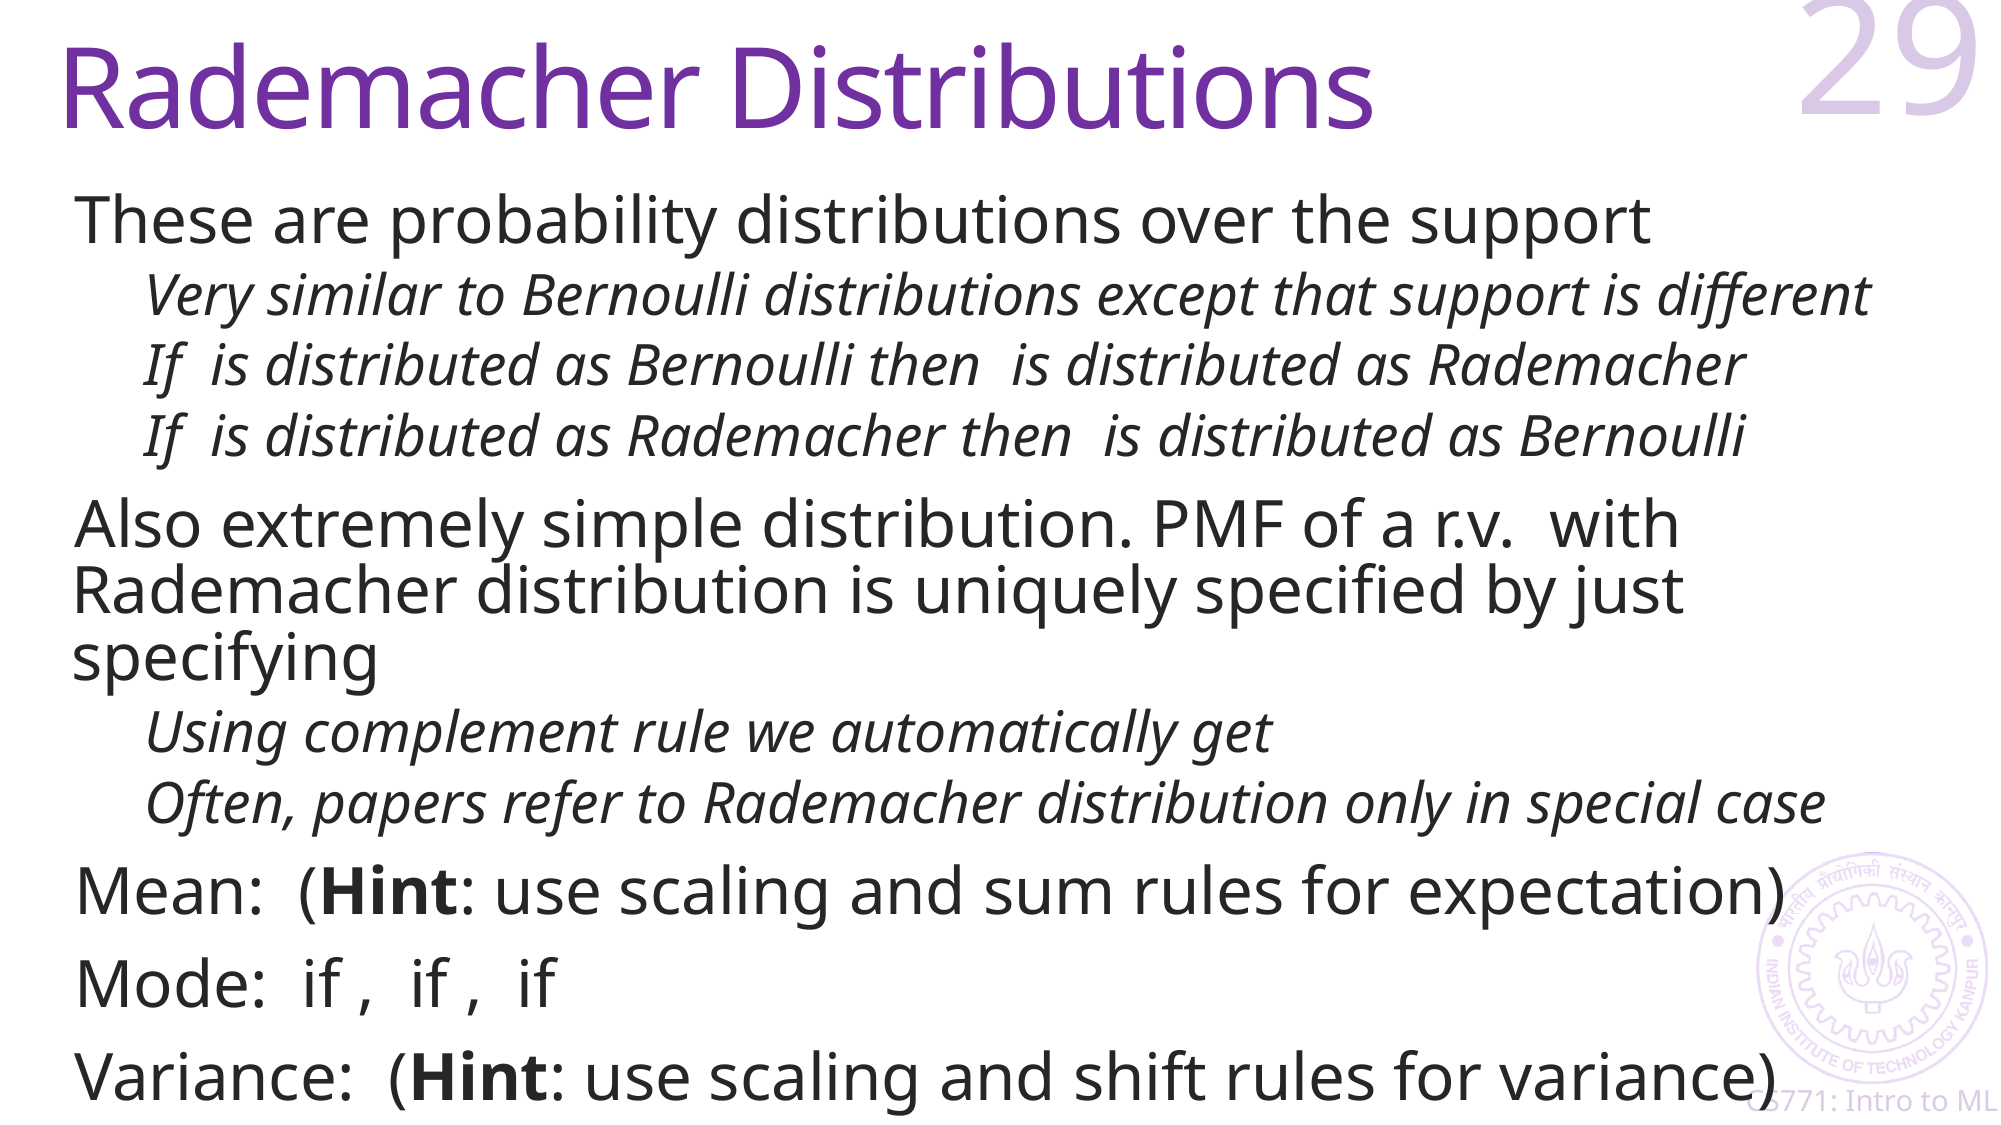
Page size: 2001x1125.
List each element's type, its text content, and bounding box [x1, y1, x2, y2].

slide_number 29 [1520, 6, 2000, 183]
title Rademacher Distributions [41, 5, 1945, 183]
